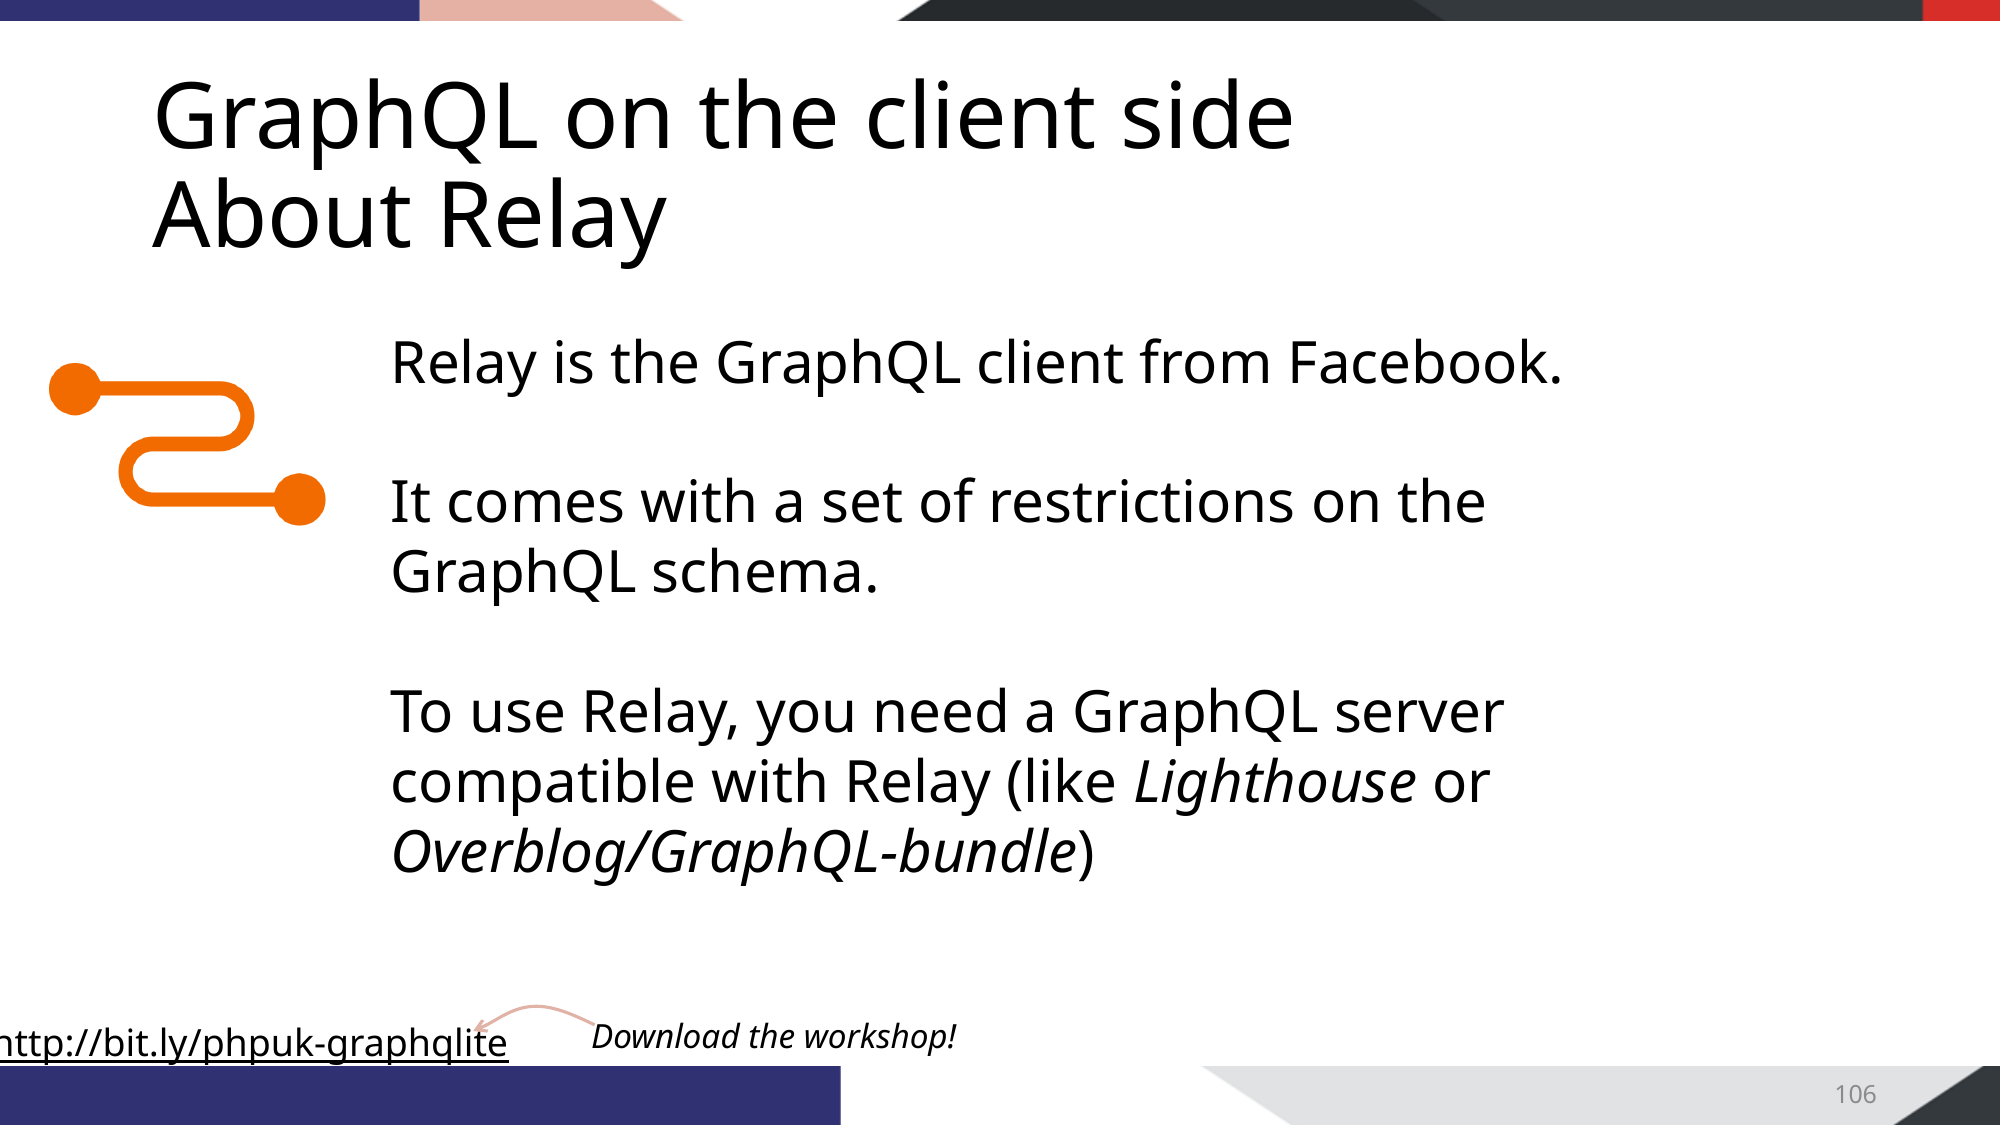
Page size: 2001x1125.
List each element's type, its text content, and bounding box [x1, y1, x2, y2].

footer [662, 1042, 1338, 1103]
picture [23, 280, 351, 608]
picture [0, 0, 2000, 21]
picture [0, 1066, 1442, 1125]
picture [1893, 1066, 2000, 1125]
slide_number 106 [1442, 1065, 1893, 1125]
text_box Relay is the GraphQL client from Facebook. It comes with a set of restrictions on the GraphQL schema. To use Relay, you need a GraphQL server compatible with Relay (like Lighthouse or Overblog/GraphQL-bundle) [376, 317, 1636, 892]
title GraphQL on the client side About Relay [137, 59, 1863, 278]
